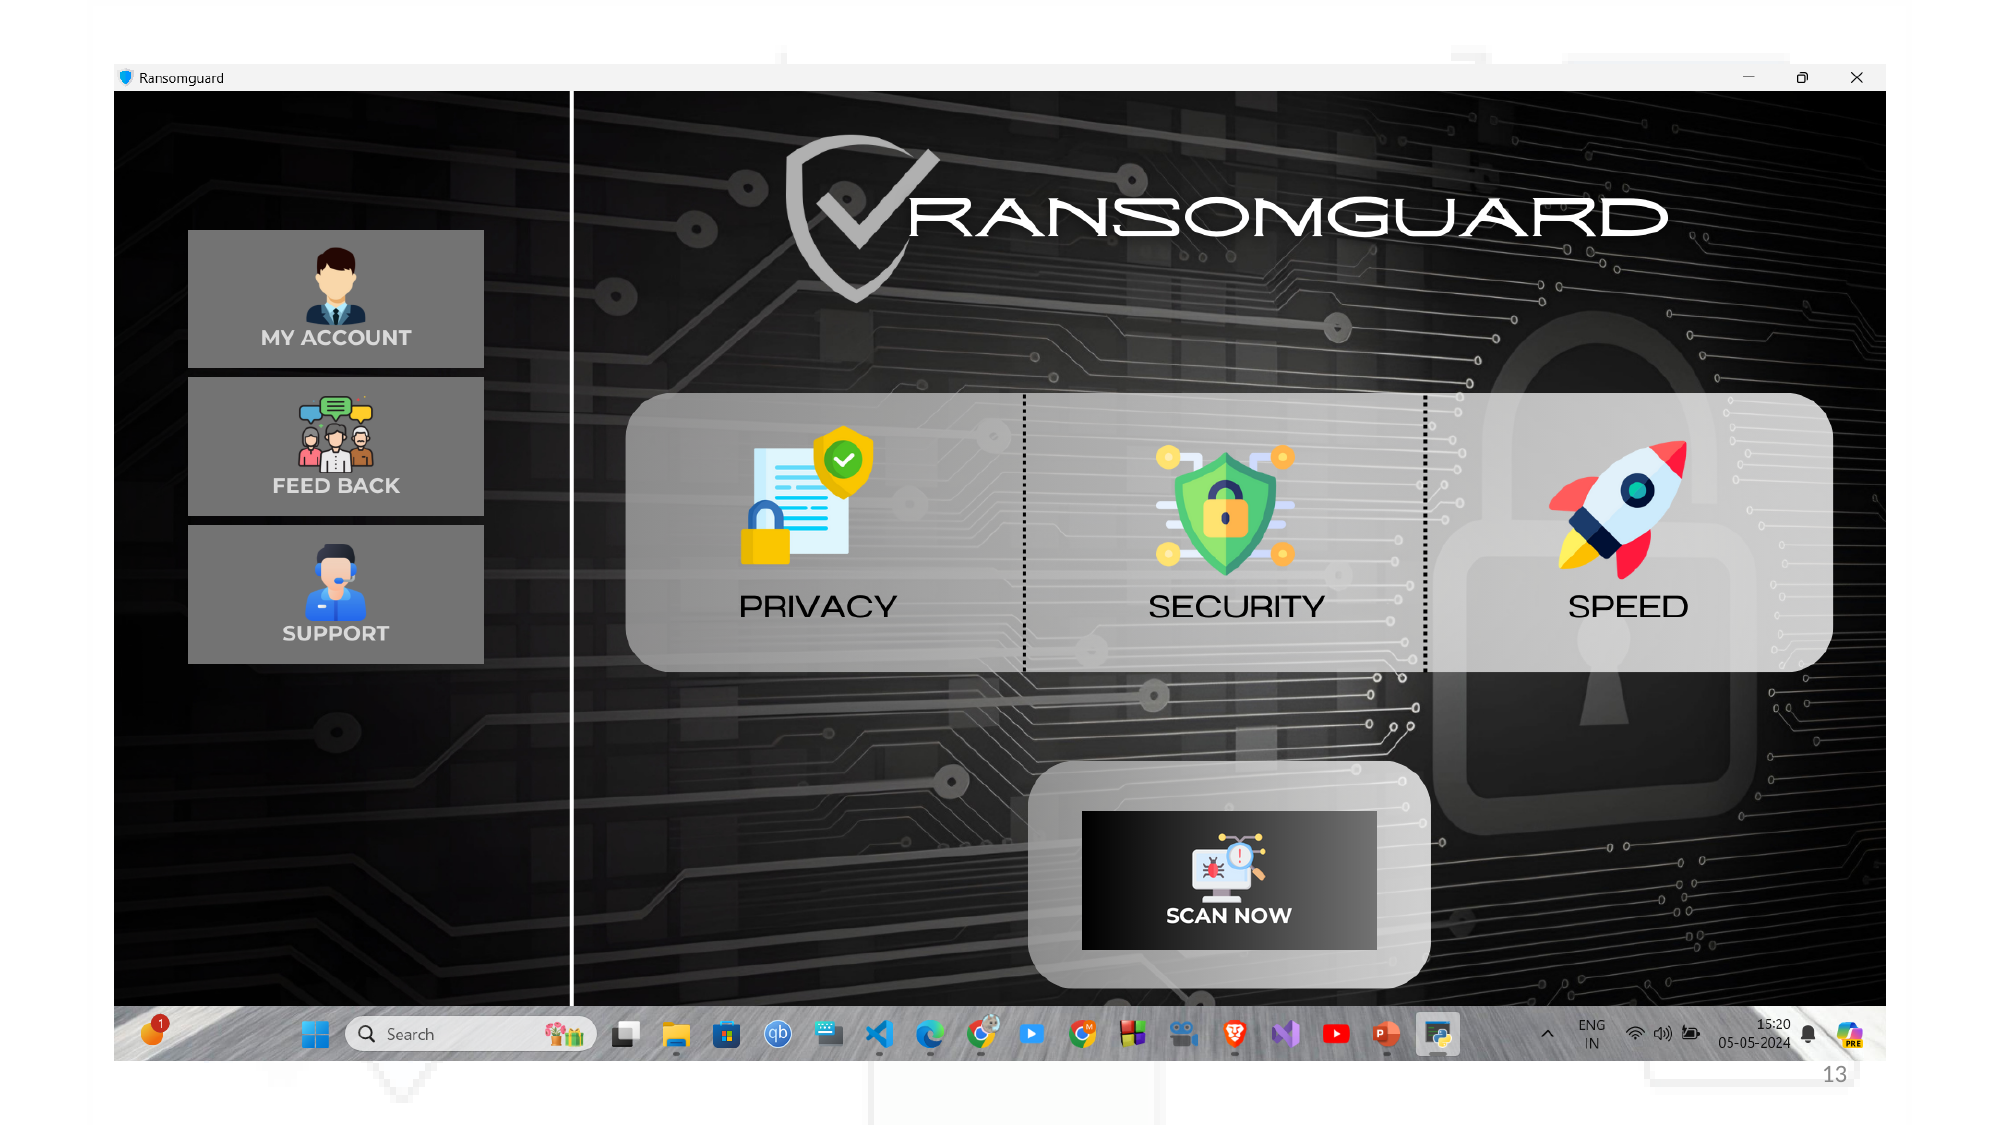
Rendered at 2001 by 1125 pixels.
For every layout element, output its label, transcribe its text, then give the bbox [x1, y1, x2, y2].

slide_number 13 [1412, 1069, 1863, 1103]
picture [113, 63, 1886, 1062]
